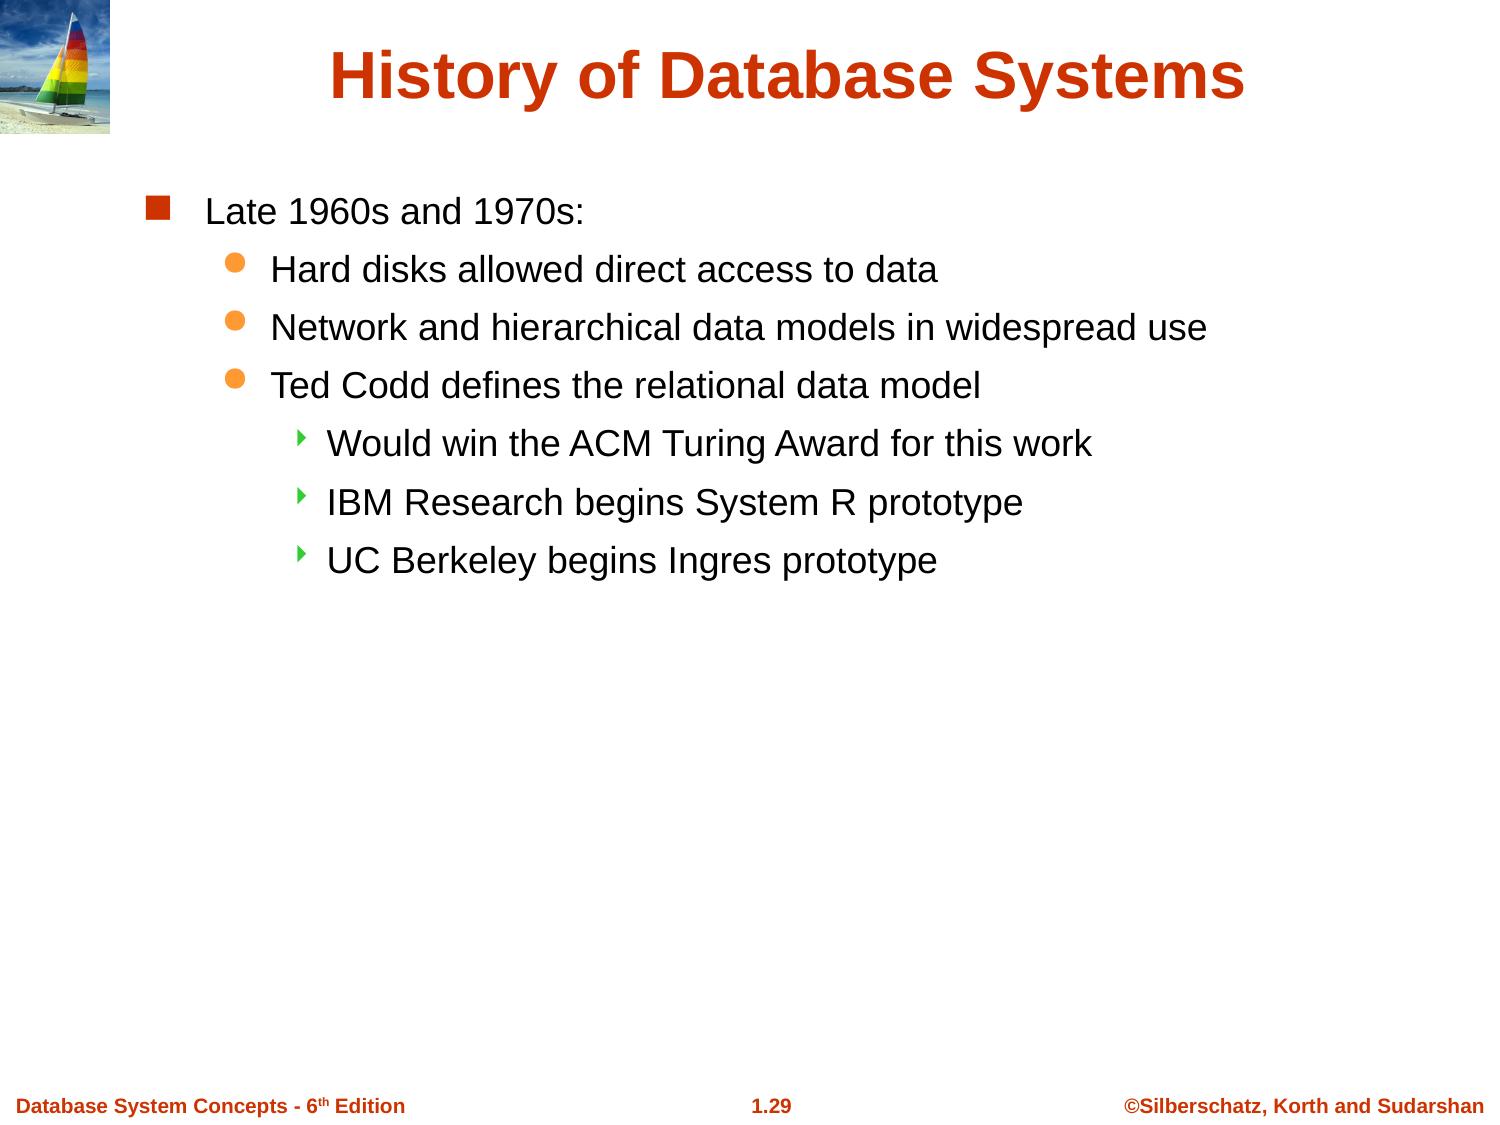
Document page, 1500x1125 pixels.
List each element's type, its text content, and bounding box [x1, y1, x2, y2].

picture [0, 0, 110, 134]
title History of Database Systems [125, 18, 1452, 120]
list Late 1960s and 1970s: Hard disks allowed direct access to data Network and hierarchical data models in widespread use Ted Codd defines the relational data model Would win the ACM Turing Award for this work IBM Research begins System R prototype UC Berkeley begins Ingres prototype [133, 179, 1391, 984]
